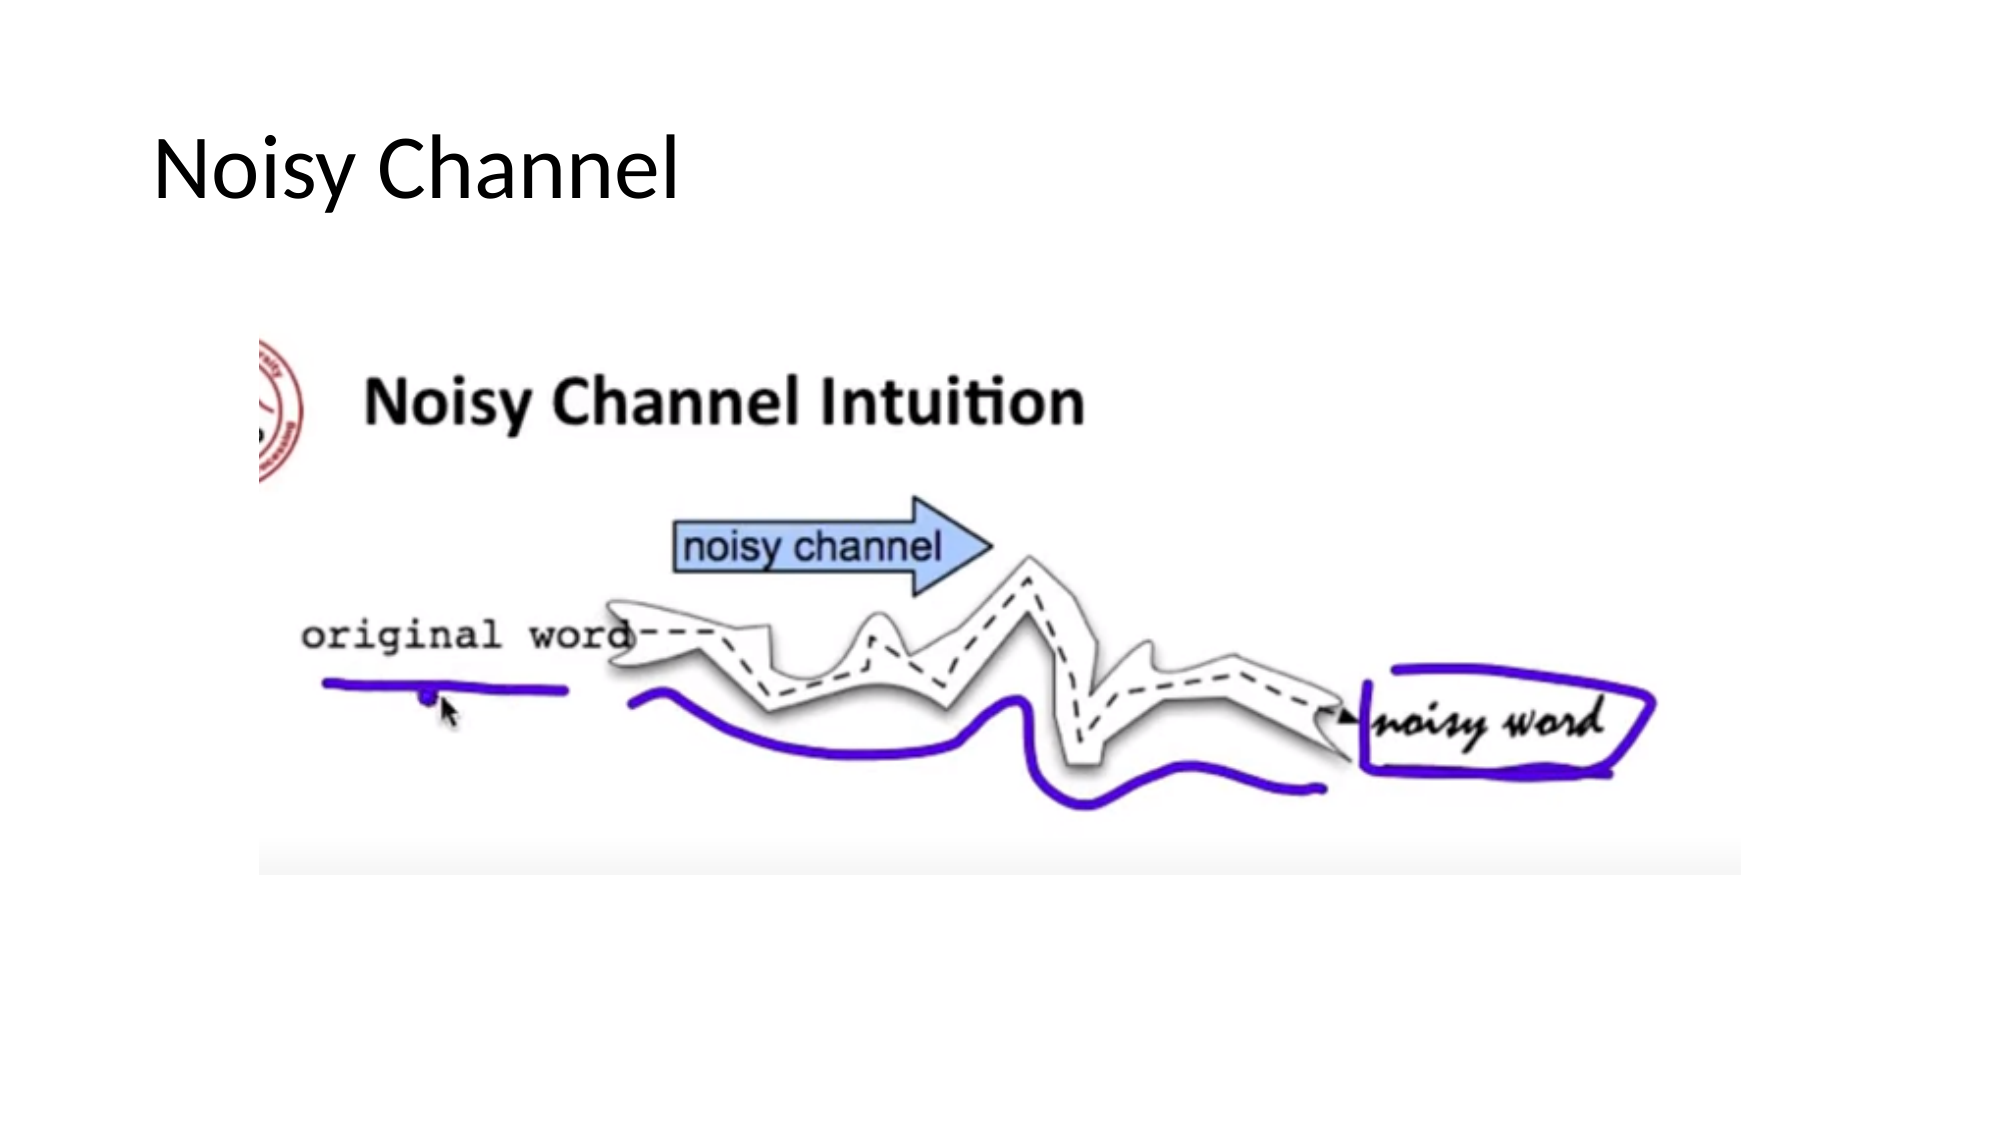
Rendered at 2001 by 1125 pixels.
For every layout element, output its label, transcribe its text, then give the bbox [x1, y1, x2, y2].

picture [259, 327, 1741, 875]
title Noisy Channel [137, 59, 1863, 278]
